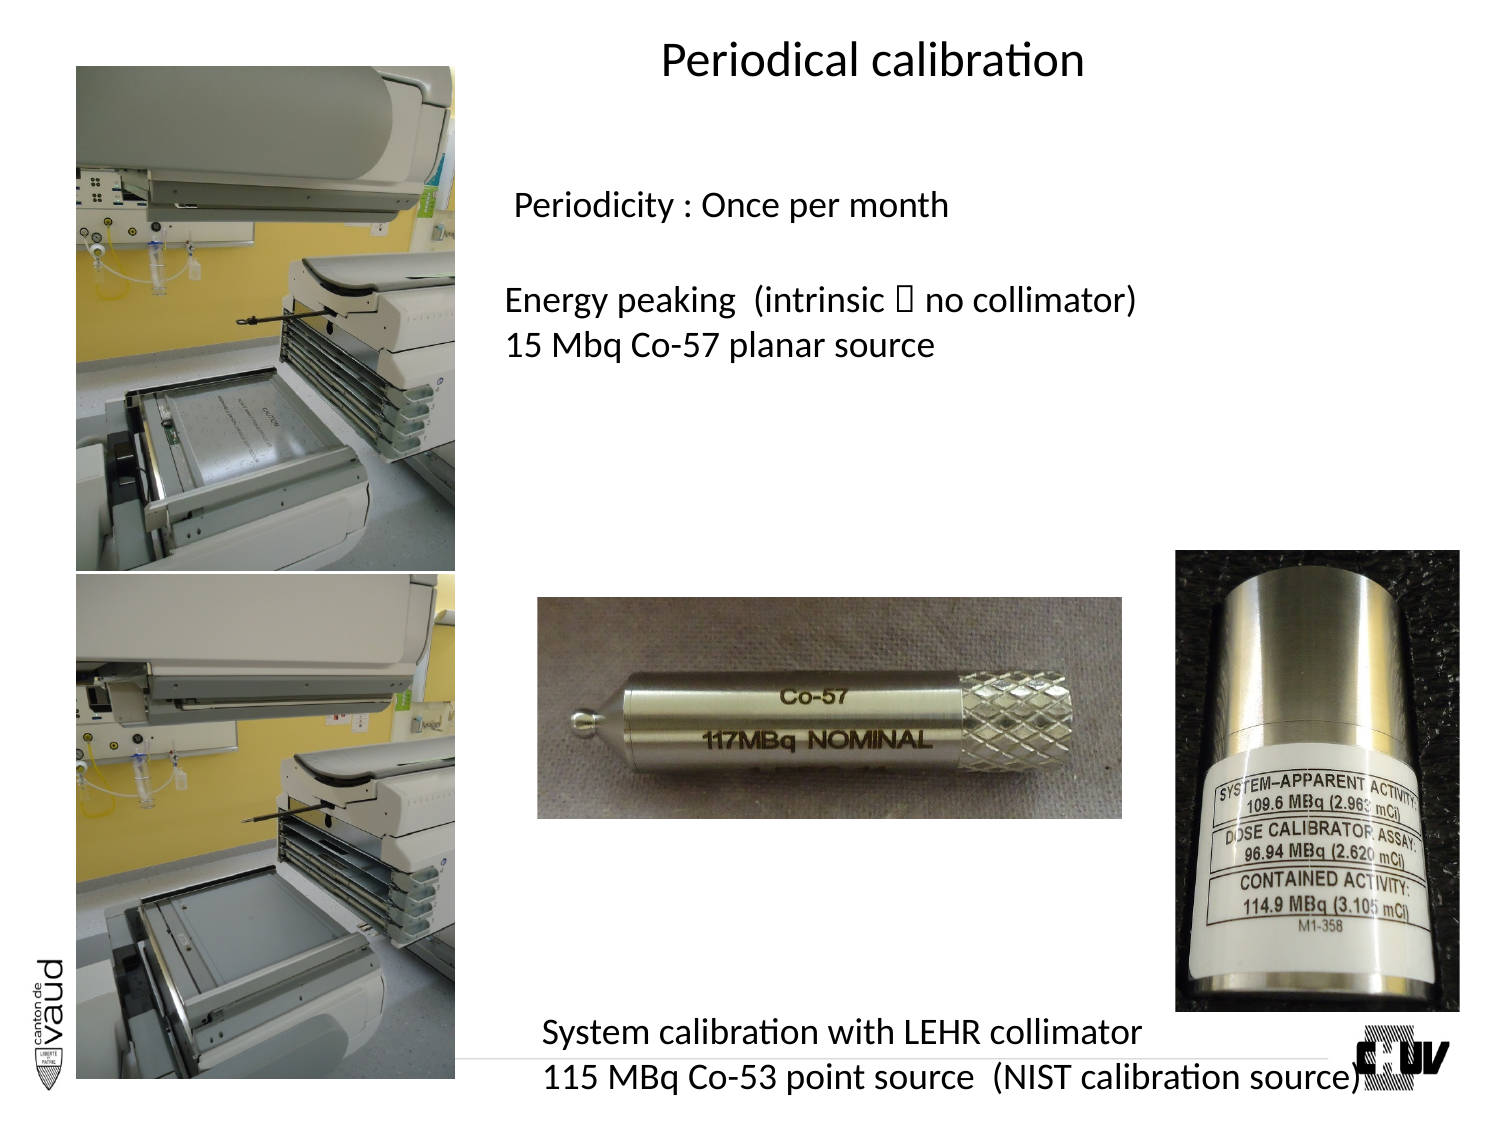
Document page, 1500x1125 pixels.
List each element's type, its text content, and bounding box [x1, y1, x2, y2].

picture [0, 0, 1500, 1125]
text_box Periodicity : Once per month [499, 172, 966, 233]
text_box Energy peaking (intrinsic  no collimator) 15 Mbq Co-57 planar source [489, 267, 1153, 372]
text_box System calibration with LEHR collimator 115 MBq Co-53 point source (NIST calibration source) [527, 999, 1378, 1105]
text_box Periodical calibration [646, 19, 1101, 94]
